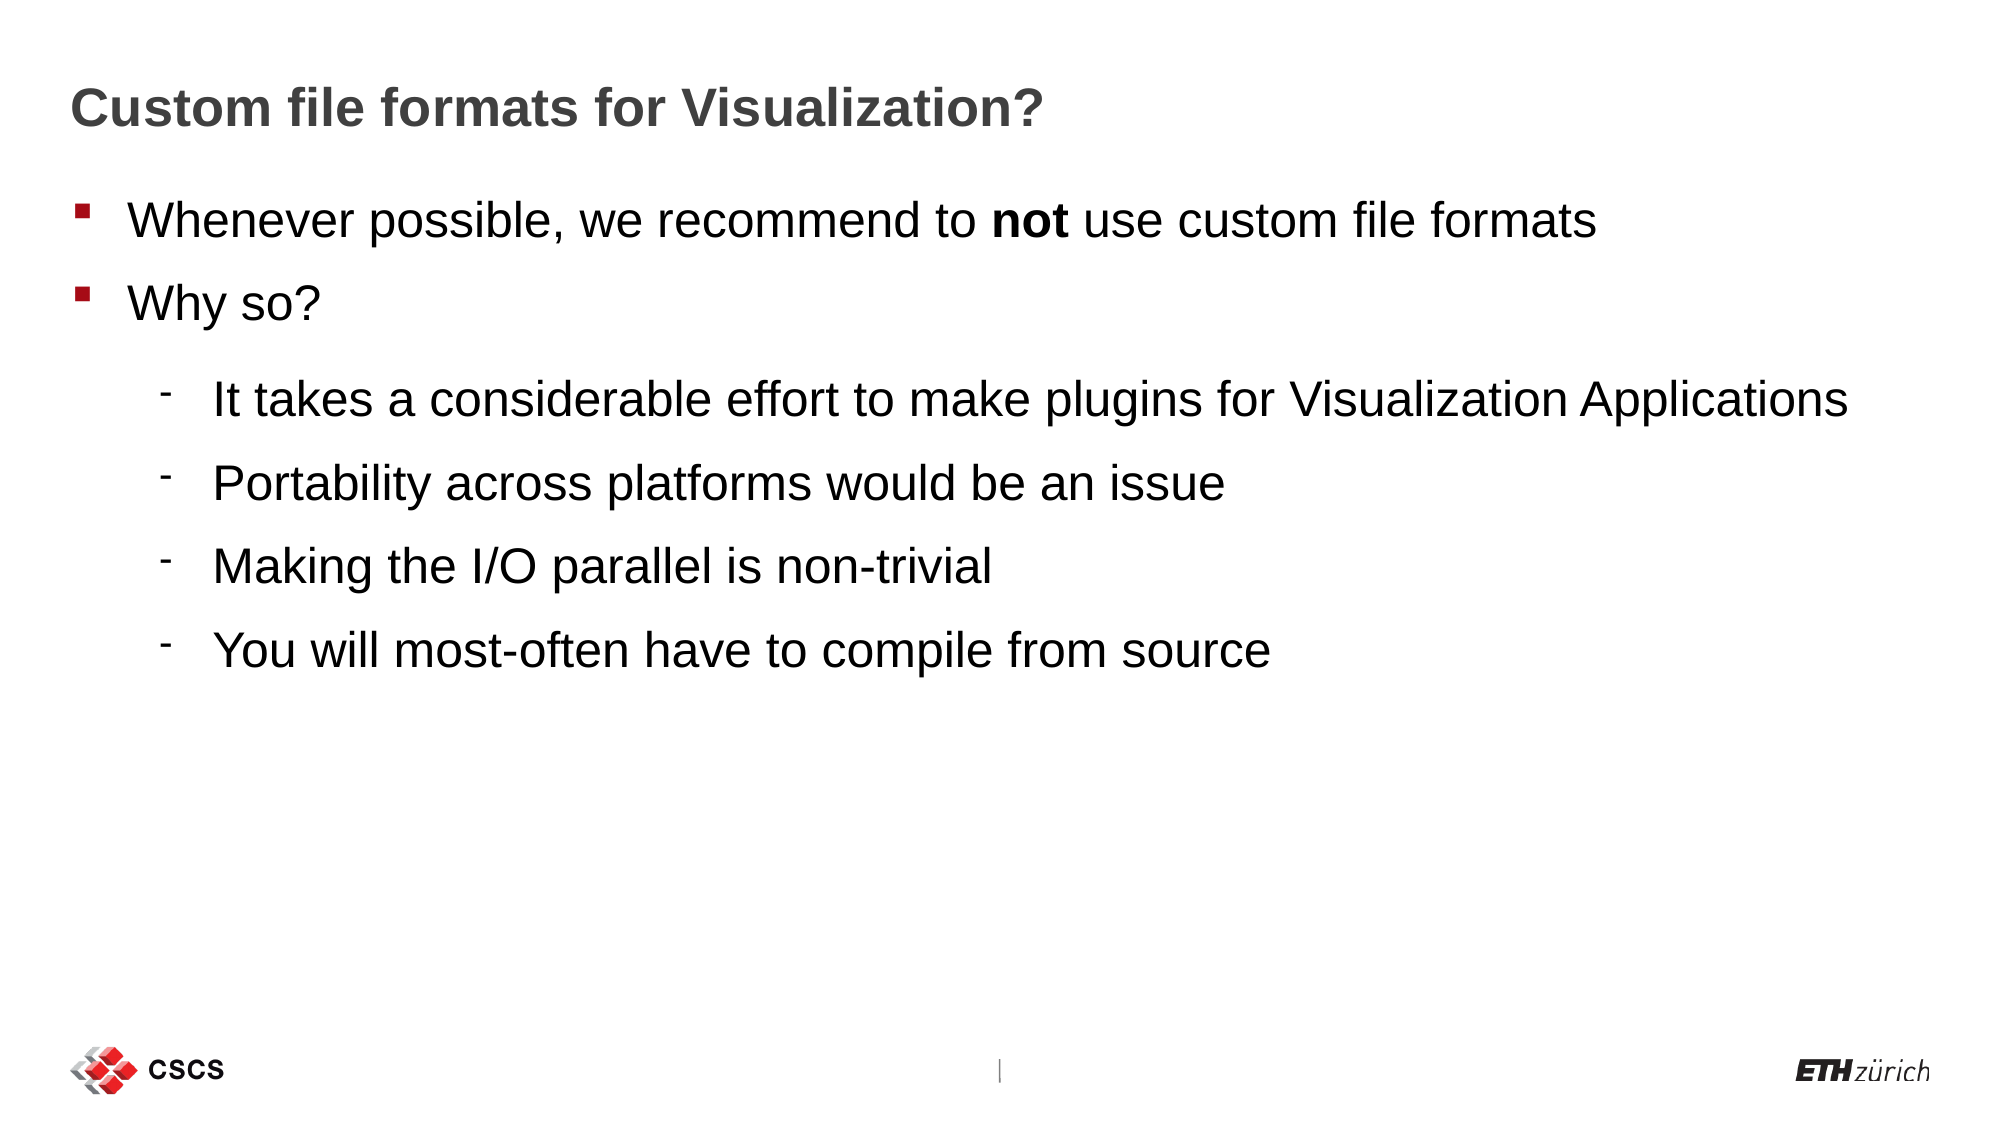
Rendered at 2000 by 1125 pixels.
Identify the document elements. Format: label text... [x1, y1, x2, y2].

text_box Custom file formats for Visualization? [70, 7, 1929, 149]
text_box Whenever possible, we recommend to not use custom file formats Why so? It takes a considerable effort to make plugins for Visualization Applications Portability across platforms would be an issue Making the I/O parallel is non-trivial You will most-often have to compile from source [70, 178, 1929, 1022]
